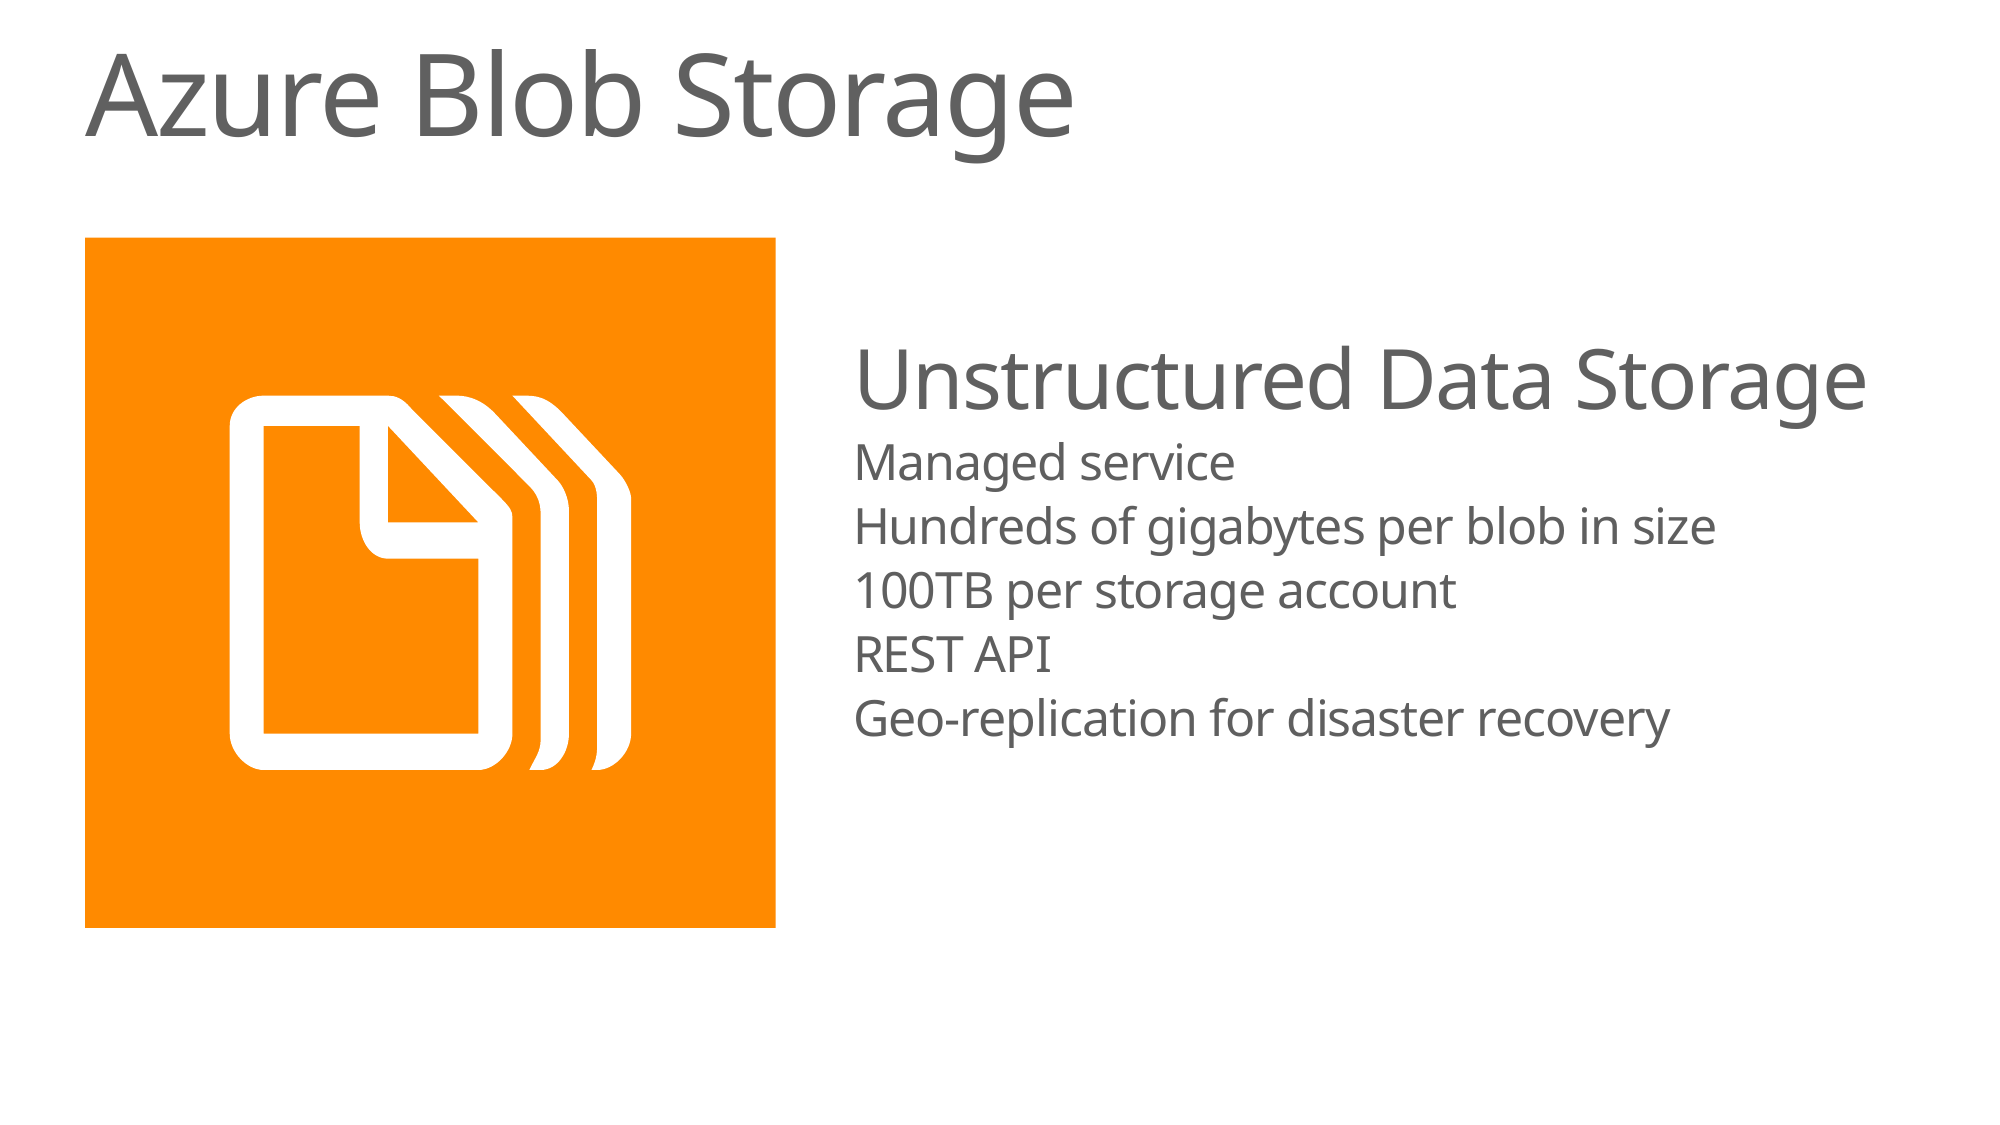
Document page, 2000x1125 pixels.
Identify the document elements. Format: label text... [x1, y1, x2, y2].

text_box [438, 395, 569, 770]
text_box [84, 237, 776, 929]
list Unstructured Data Storage Managed service Hundreds of gigabytes per blob in size 100TB per storage account REST API Geo-replication for disaster recovery [853, 337, 1966, 829]
text_box [512, 395, 632, 770]
title Azure Blob Storage [85, 37, 1914, 162]
text_box [229, 395, 513, 770]
